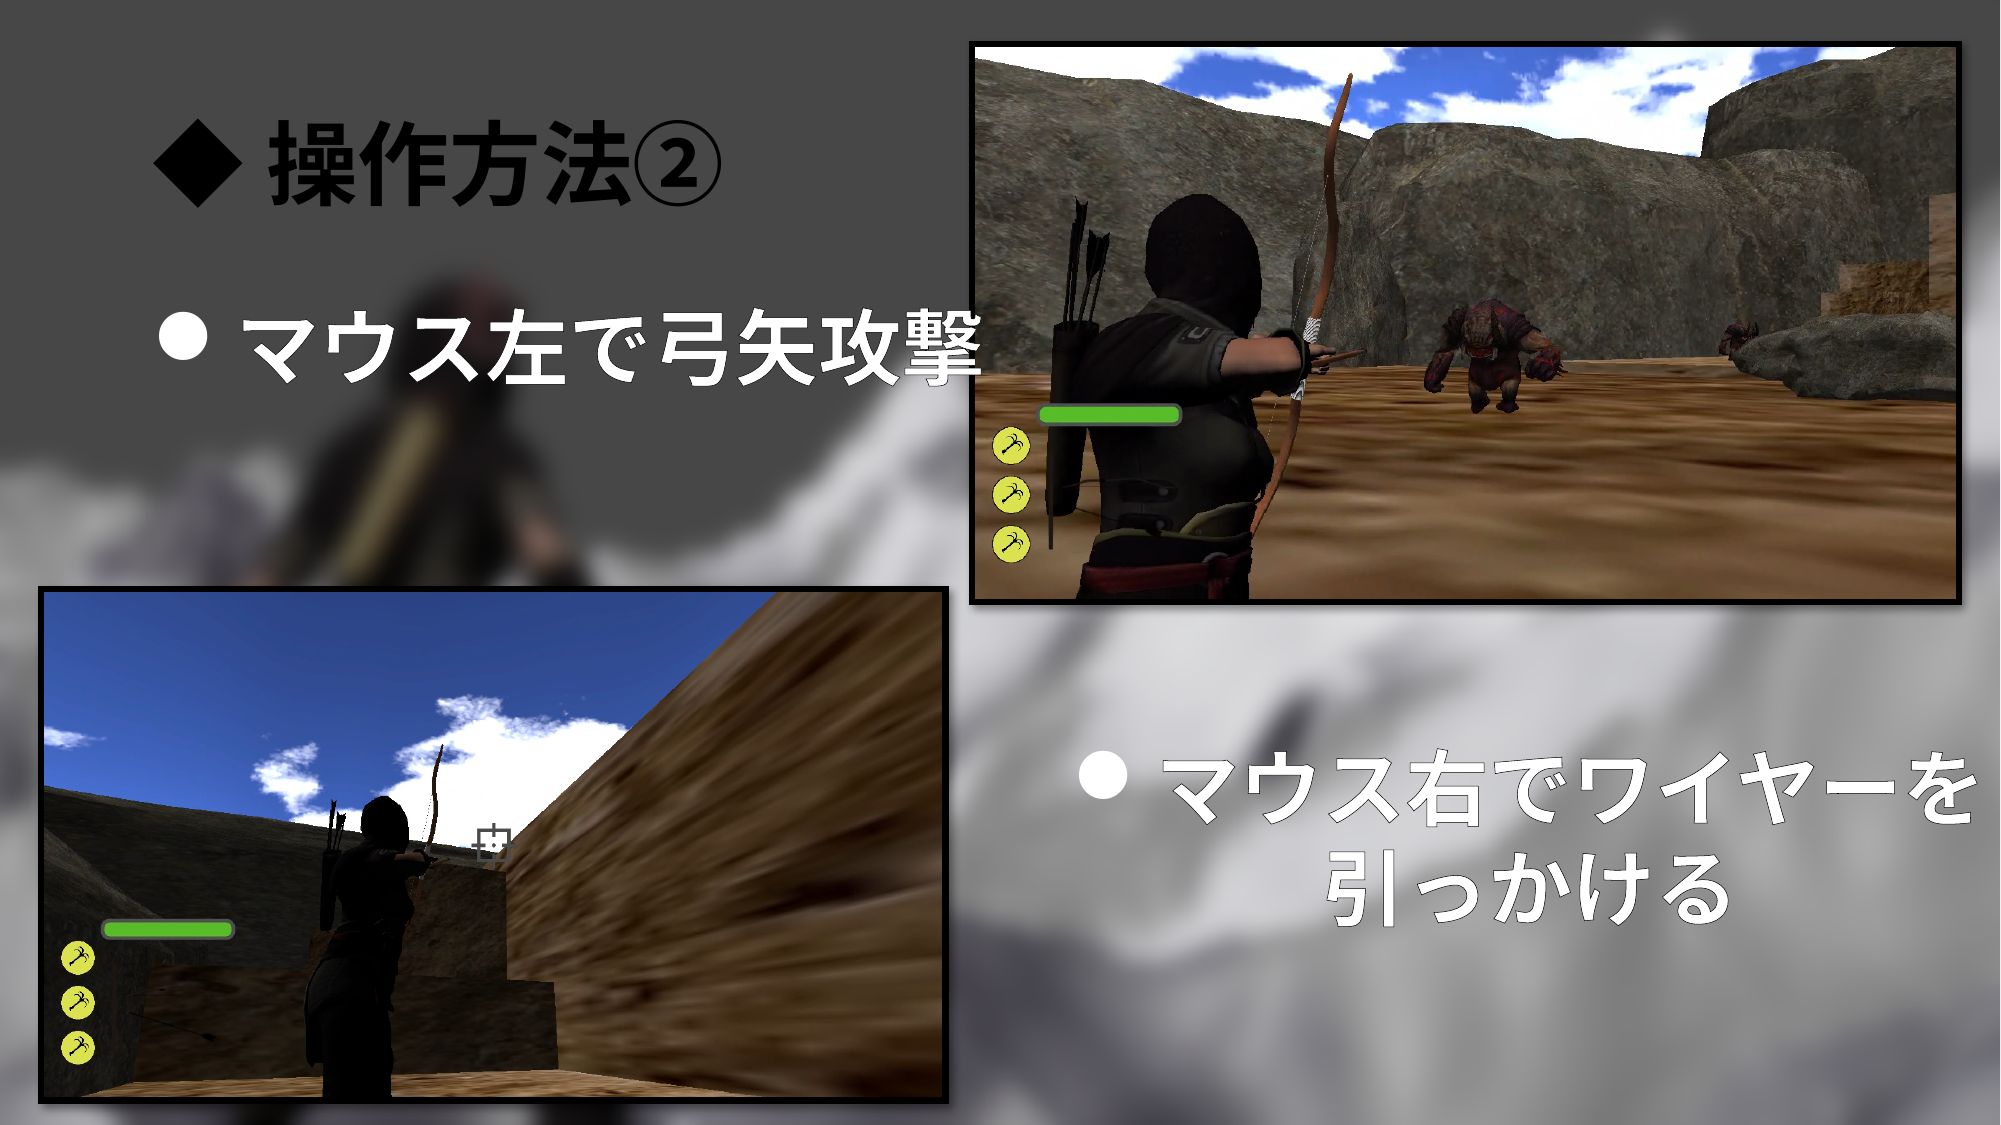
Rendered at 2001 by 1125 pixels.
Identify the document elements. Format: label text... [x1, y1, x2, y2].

title ◆操作方法② [137, 59, 974, 278]
list マウス左で弓矢攻撃 [137, 299, 974, 538]
text_box マウス右でワイヤーを 引っかける [1057, 728, 2000, 944]
picture [0, 0, 2001, 1125]
